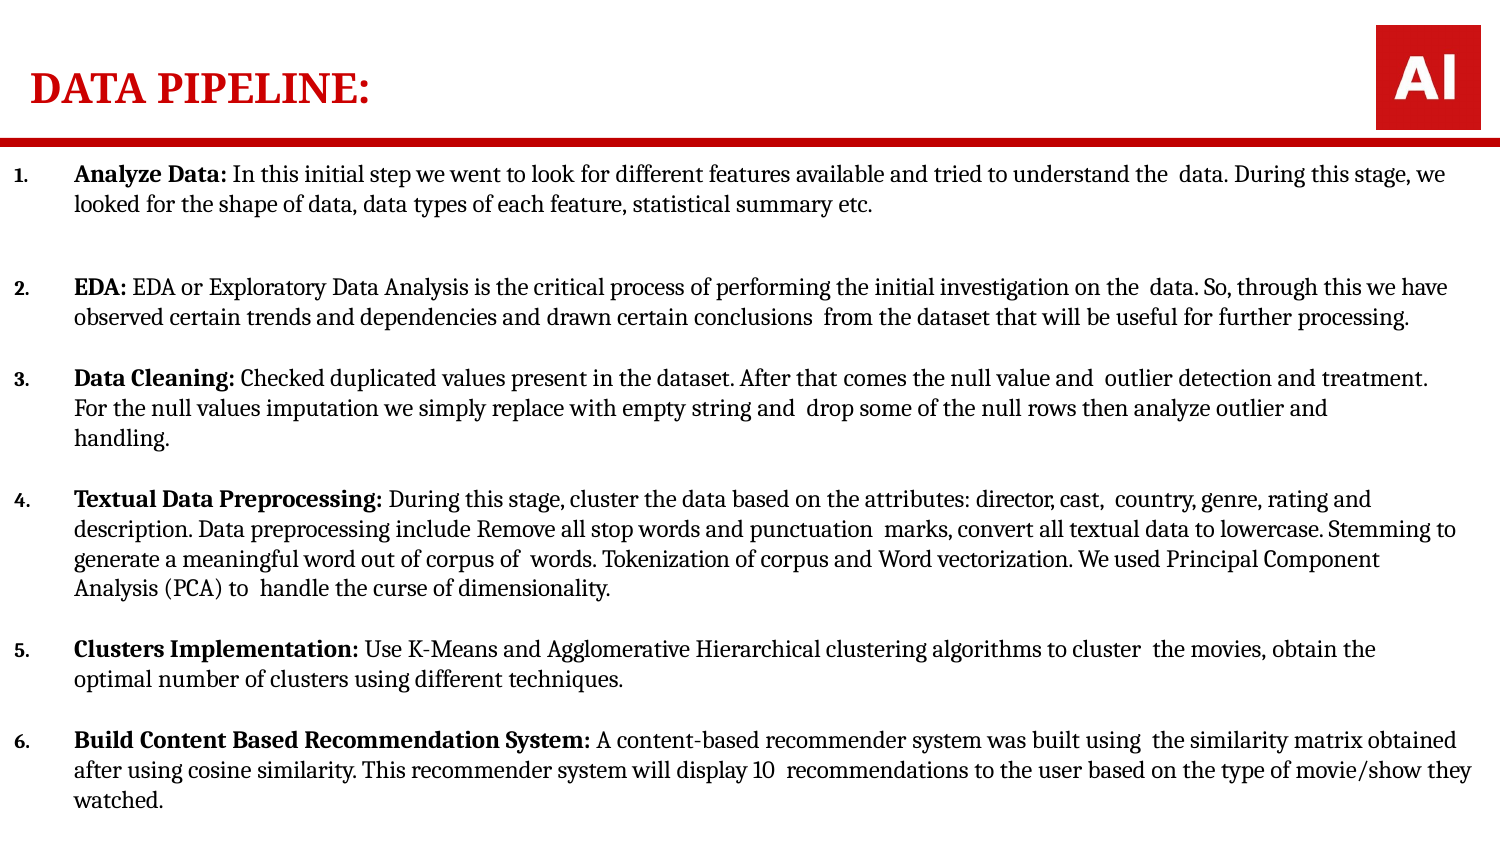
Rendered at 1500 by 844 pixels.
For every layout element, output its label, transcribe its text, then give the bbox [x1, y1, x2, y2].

text_box [0, 137, 1500, 147]
title DATA PIPELINE: [28, 59, 525, 137]
picture [1376, 25, 1481, 130]
title DATA PIPELINE: [28, 147, 525, 155]
text_box Analyze Data: In this initial step we went to look for different features available and tried to understand the data. During this stage, we looked for the shape of data, data types of each feature, statistical summary etc. EDA: EDA or Exploratory Data Analysis is the critical process of performing the initial investigation on the data. So, through this we have observed certain trends and dependencies and drawn certain conclusions from the dataset that will be useful for further processing. Data Cleaning: Checked duplicated values present in the dataset. After that comes the null value and outlier detection and treatment. For the null values imputation we simply replace with empty string and drop some of the null rows then analyze outlier and handling. Textual Data Preprocessing: During this stage, cluster the data based on the attributes: director, cast, country, genre, rating and description. Data preprocessing include Remove all stop words and punctuation marks, convert all textual data to lowercase. Stemming to generate a meaningful word out of corpus of words. Tokenization of corpus and Word vectorization. We used Principal Component Analysis (PCA) to handle the curse of dimensionality. Clusters Implementation: Use K-Means and Agglomerative Hierarchical clustering algorithms to cluster the movies, obtain the optimal number of clusters using different techniques. Build Content Based Recommendation System: A content-based recommender system was built using the similarity matrix obtained after using cosine similarity. This recommender system will display 10 recommendations to the user based on the type of movie/show they watched. [12, 155, 1500, 814]
